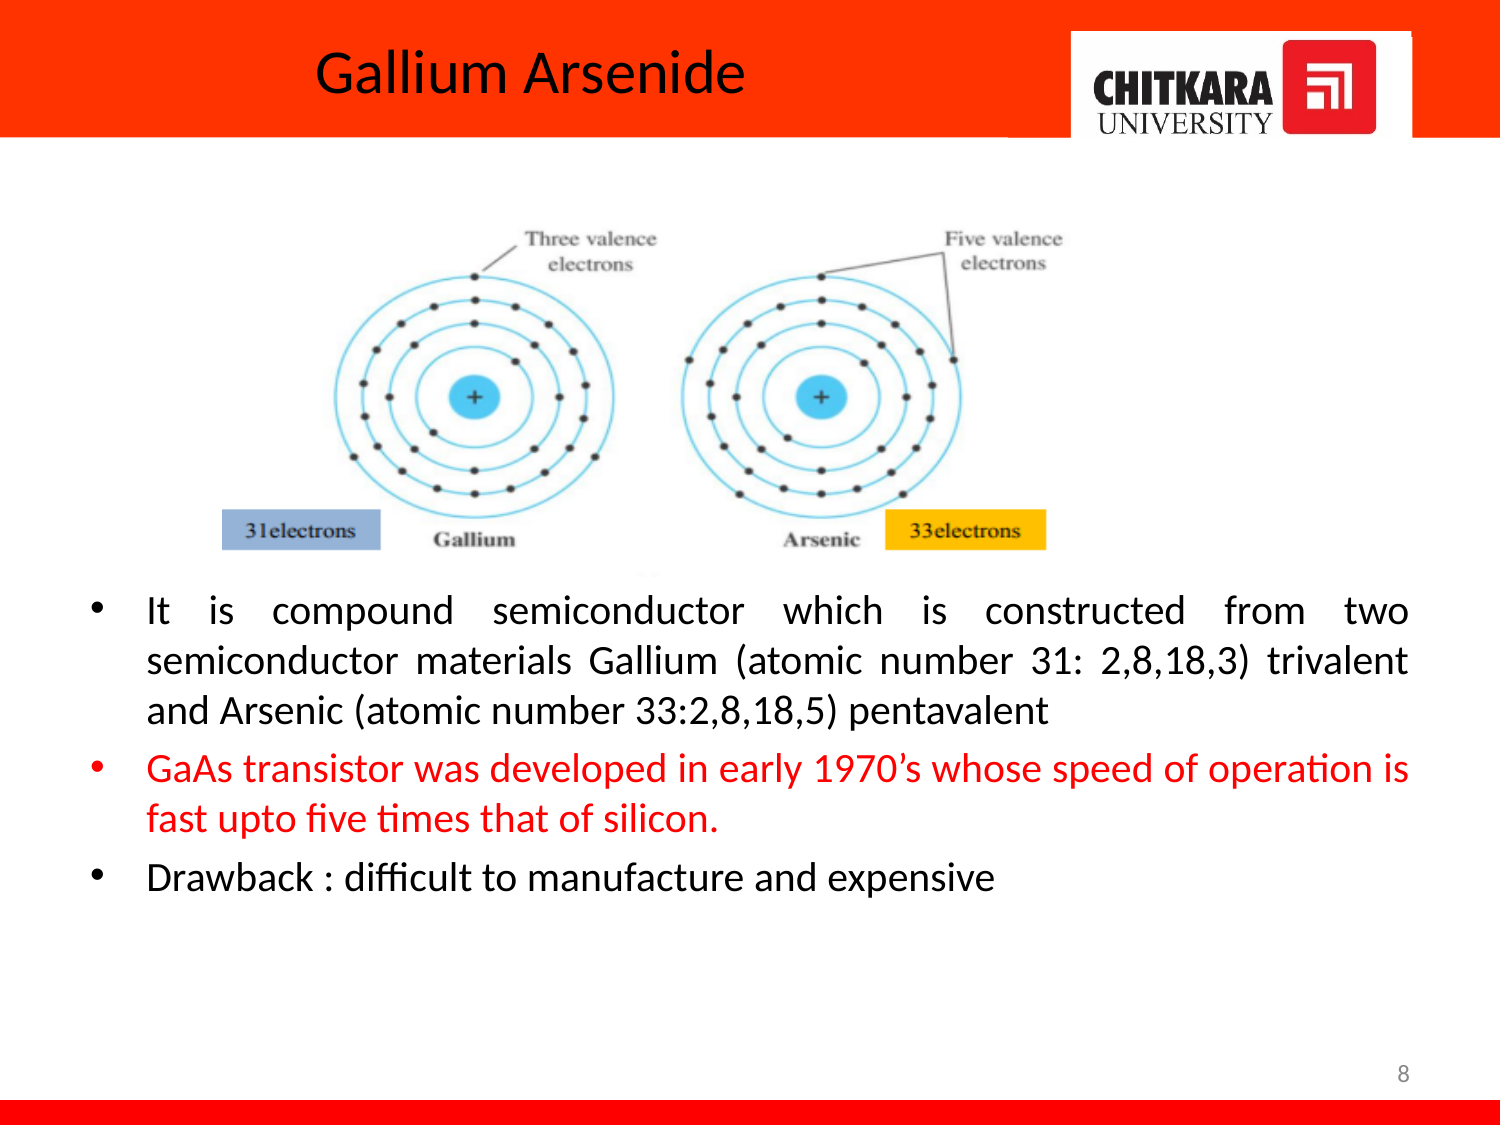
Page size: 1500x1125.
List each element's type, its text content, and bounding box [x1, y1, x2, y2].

list It is compound semiconductor which is constructed from two semiconductor materials Gallium (atomic number 31: 2,8,18,3) trivalent and Arsenic (atomic number 33:2,8,18,5) pentavalent GaAs transistor was developed in early 1970’s whose speed of operation is fast upto five times that of silicon. Drawback : difficult to manufacture and expensive [75, 224, 1425, 1020]
picture [1074, 37, 1391, 138]
slide_number 8 [1074, 1042, 1425, 1103]
picture [222, 210, 1090, 577]
title Gallium Arsenide [0, 0, 1063, 138]
